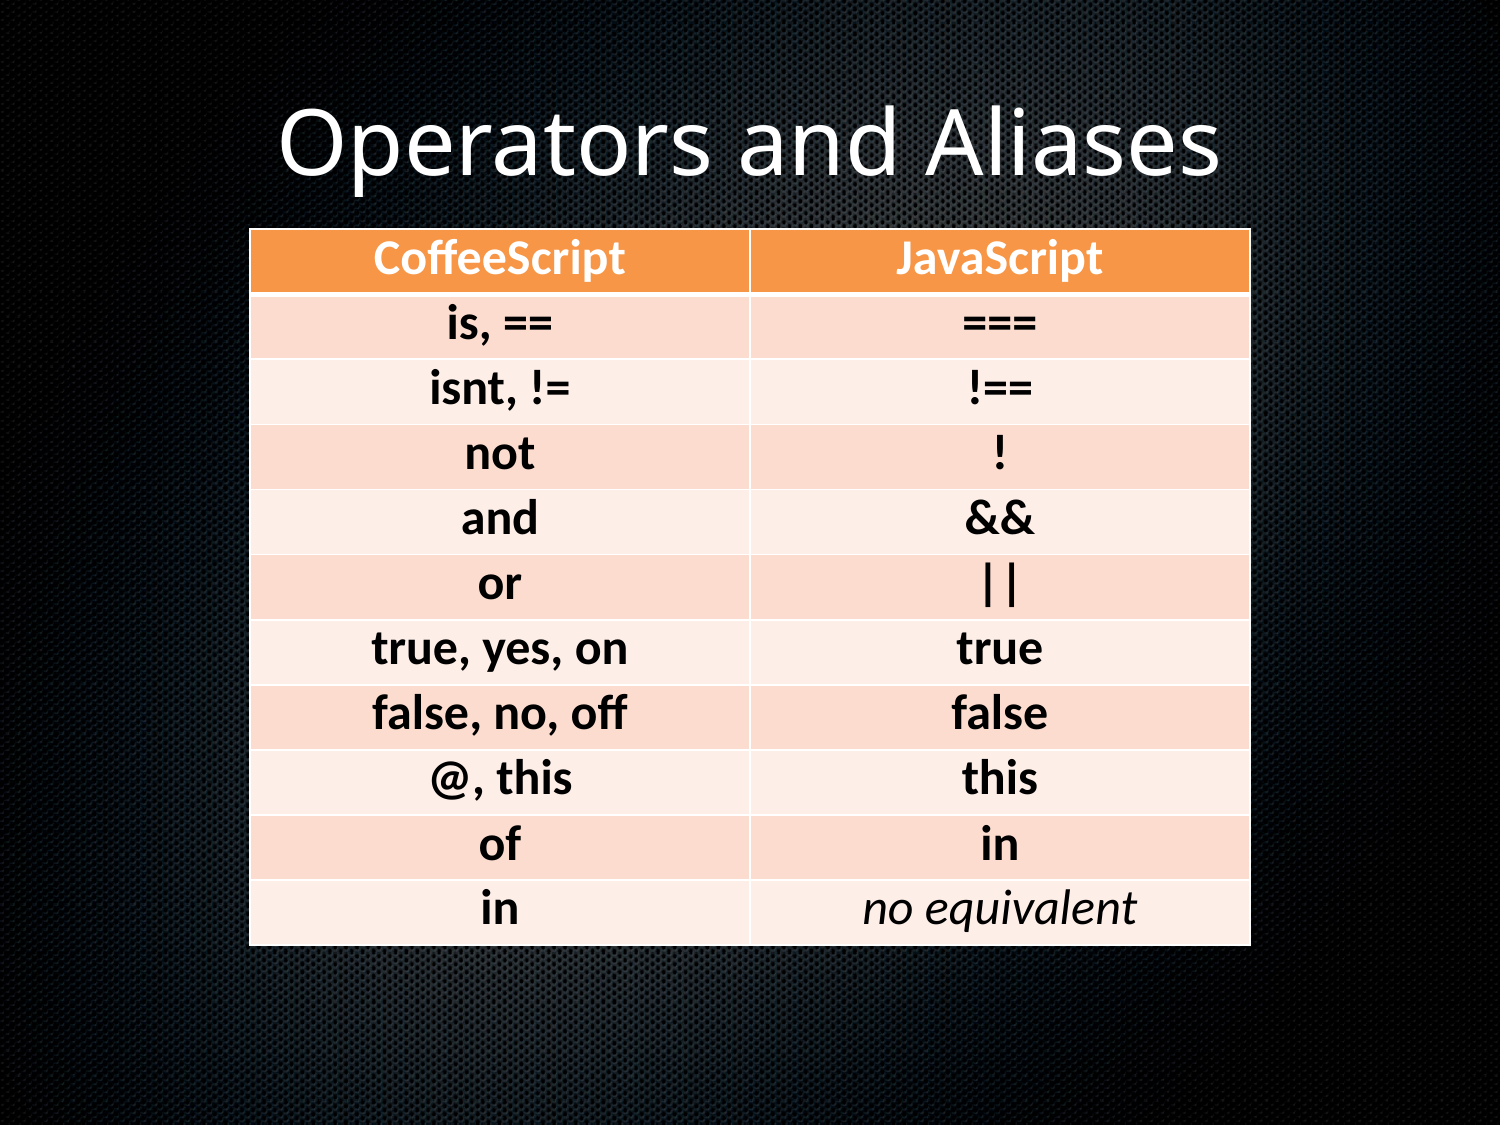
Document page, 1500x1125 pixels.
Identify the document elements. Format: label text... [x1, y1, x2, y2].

table_cell this [751, 751, 1249, 814]
table_cell && [751, 490, 1249, 554]
table_header CoffeeScript [251, 230, 749, 292]
table_cell isnt, != [251, 360, 749, 424]
table_cell false, no, off [251, 686, 749, 749]
table_cell @, this [251, 751, 749, 814]
table_cell not [251, 425, 749, 489]
table_cell ! [751, 425, 1249, 489]
table_cell false [751, 686, 1249, 749]
table_cell is, == [251, 297, 749, 358]
table_cell === [751, 297, 1249, 358]
title Operators and Aliases [75, 45, 1425, 233]
table_cell in [751, 816, 1249, 879]
table_cell of [251, 816, 749, 879]
table_cell or [251, 555, 749, 619]
table_cell true, yes, on [251, 621, 749, 684]
table_cell || [751, 555, 1249, 619]
table_cell true [751, 621, 1249, 684]
table_cell and [251, 490, 749, 554]
table_header JavaScript [751, 230, 1249, 292]
table_cell !== [751, 360, 1249, 424]
picture [0, 0, 1500, 1125]
table_cell in [251, 881, 749, 944]
table_cell no equivalent [751, 881, 1249, 944]
